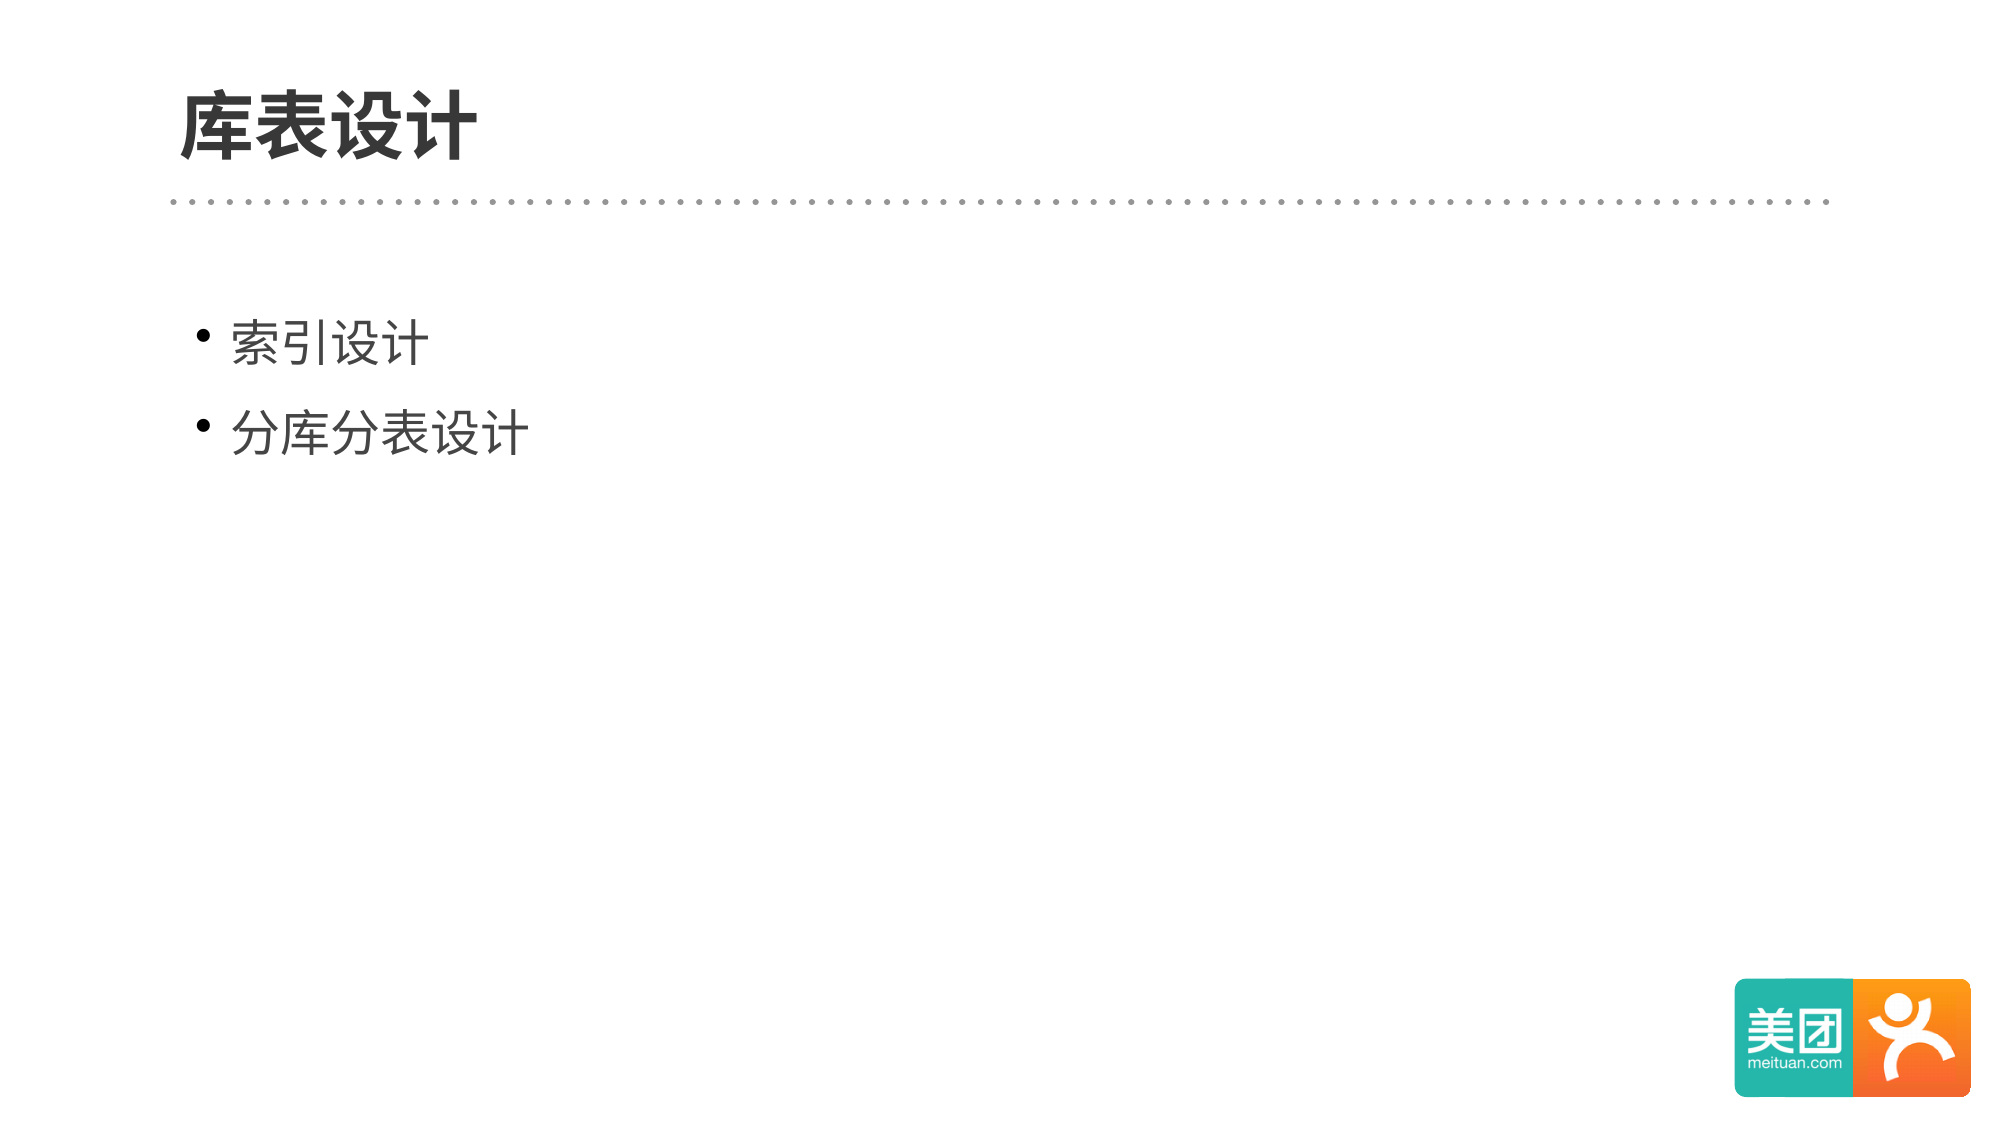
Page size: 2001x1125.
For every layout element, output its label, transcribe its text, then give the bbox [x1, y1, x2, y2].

text_box 索引设计 分库分表设计 [191, 278, 1399, 465]
text_box 库表设计 [173, 72, 1735, 174]
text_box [1734, 978, 1972, 1098]
